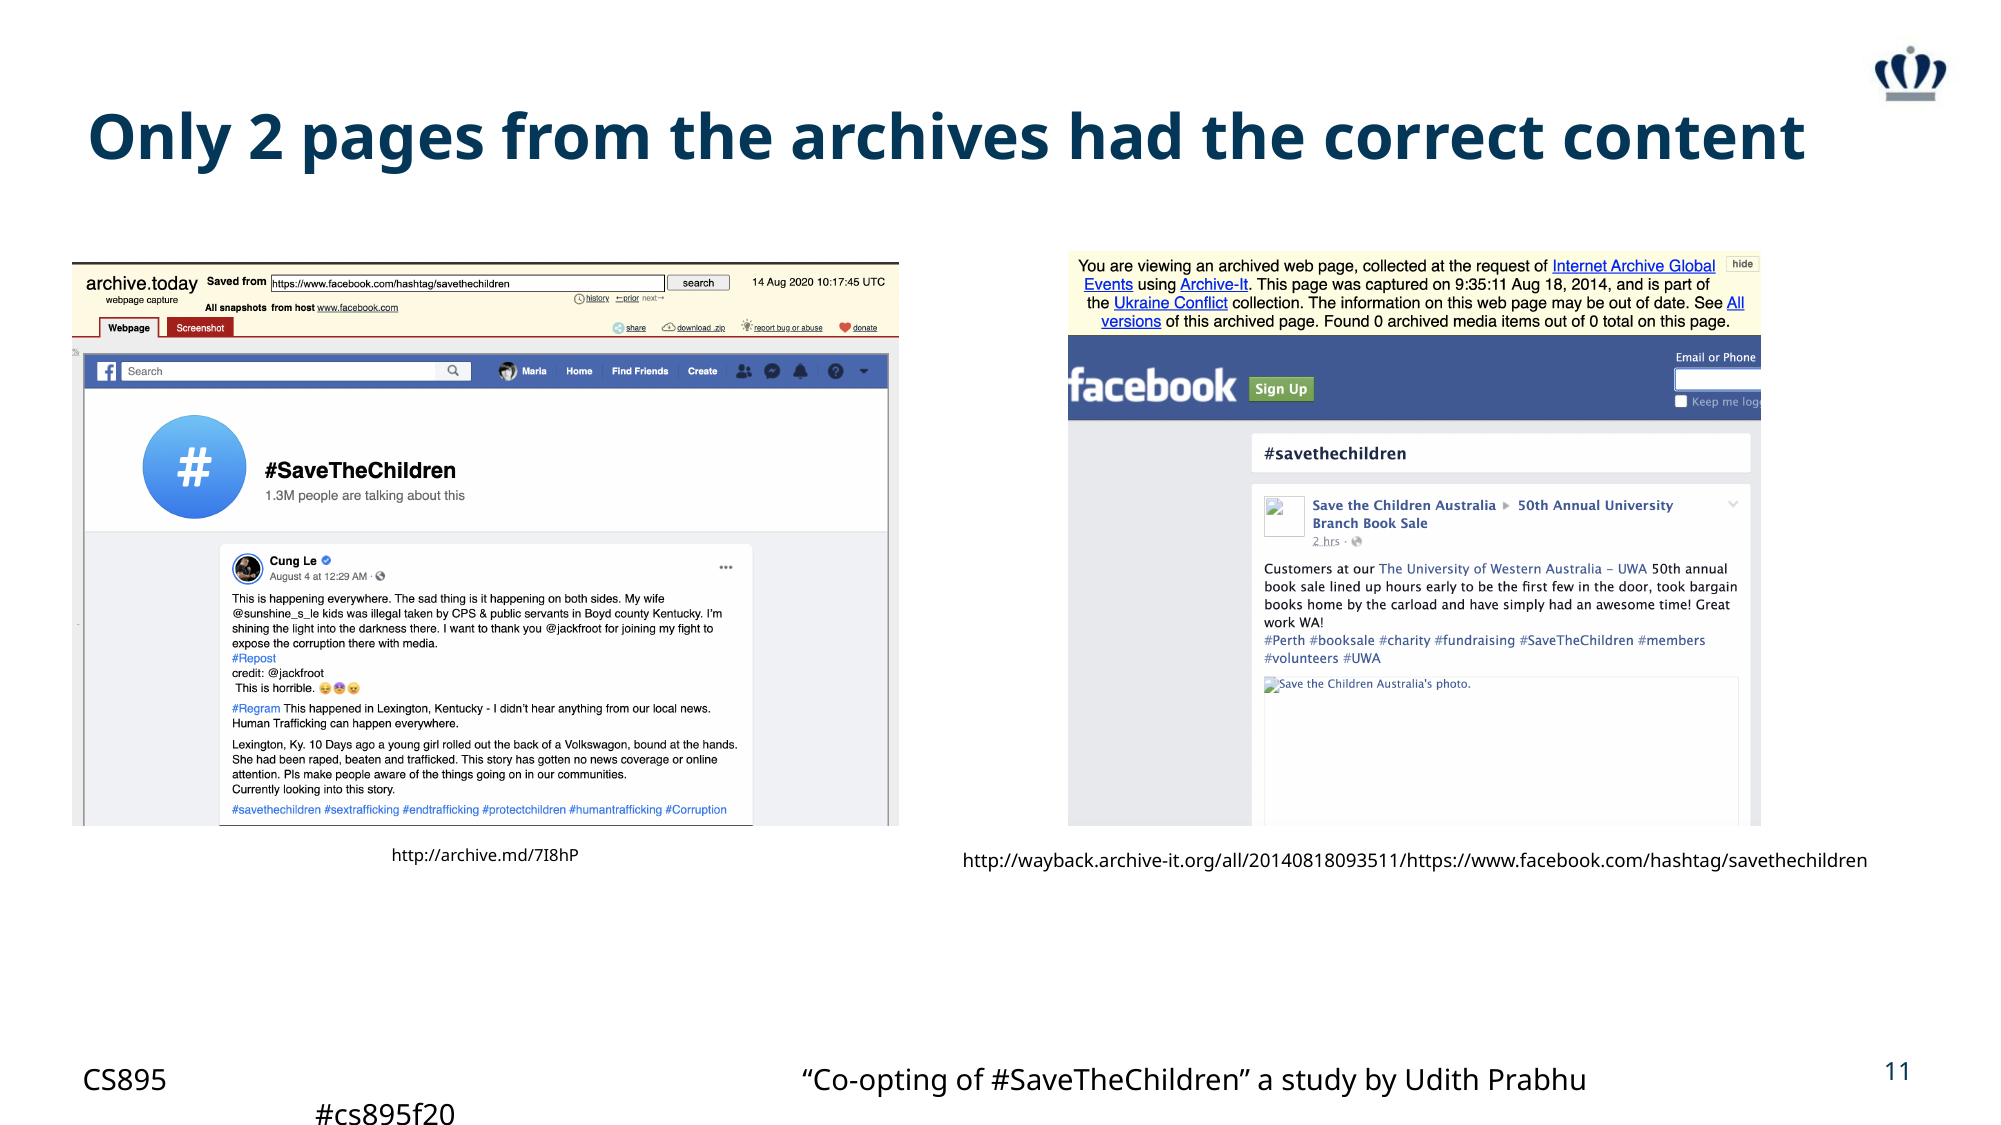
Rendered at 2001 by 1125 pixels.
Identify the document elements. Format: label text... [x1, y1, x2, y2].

title Only 2 pages from the archives had the correct content [72, 59, 1928, 220]
picture [1861, 35, 1959, 113]
text_box http://wayback.archive-it.org/all/20140818093511/https://www.facebook.com/hashtag/savethechildren [850, 833, 1979, 876]
slide_number ‹#› [1477, 1042, 1928, 1103]
picture [71, 261, 900, 827]
text_box CS895 “Co-opting of #SaveTheChildren” a study by Udith Prabhu #cs895f20 [0, 1046, 1863, 1099]
picture [1068, 251, 1762, 827]
text_box http://archive.md/7I8hP [108, 834, 863, 880]
